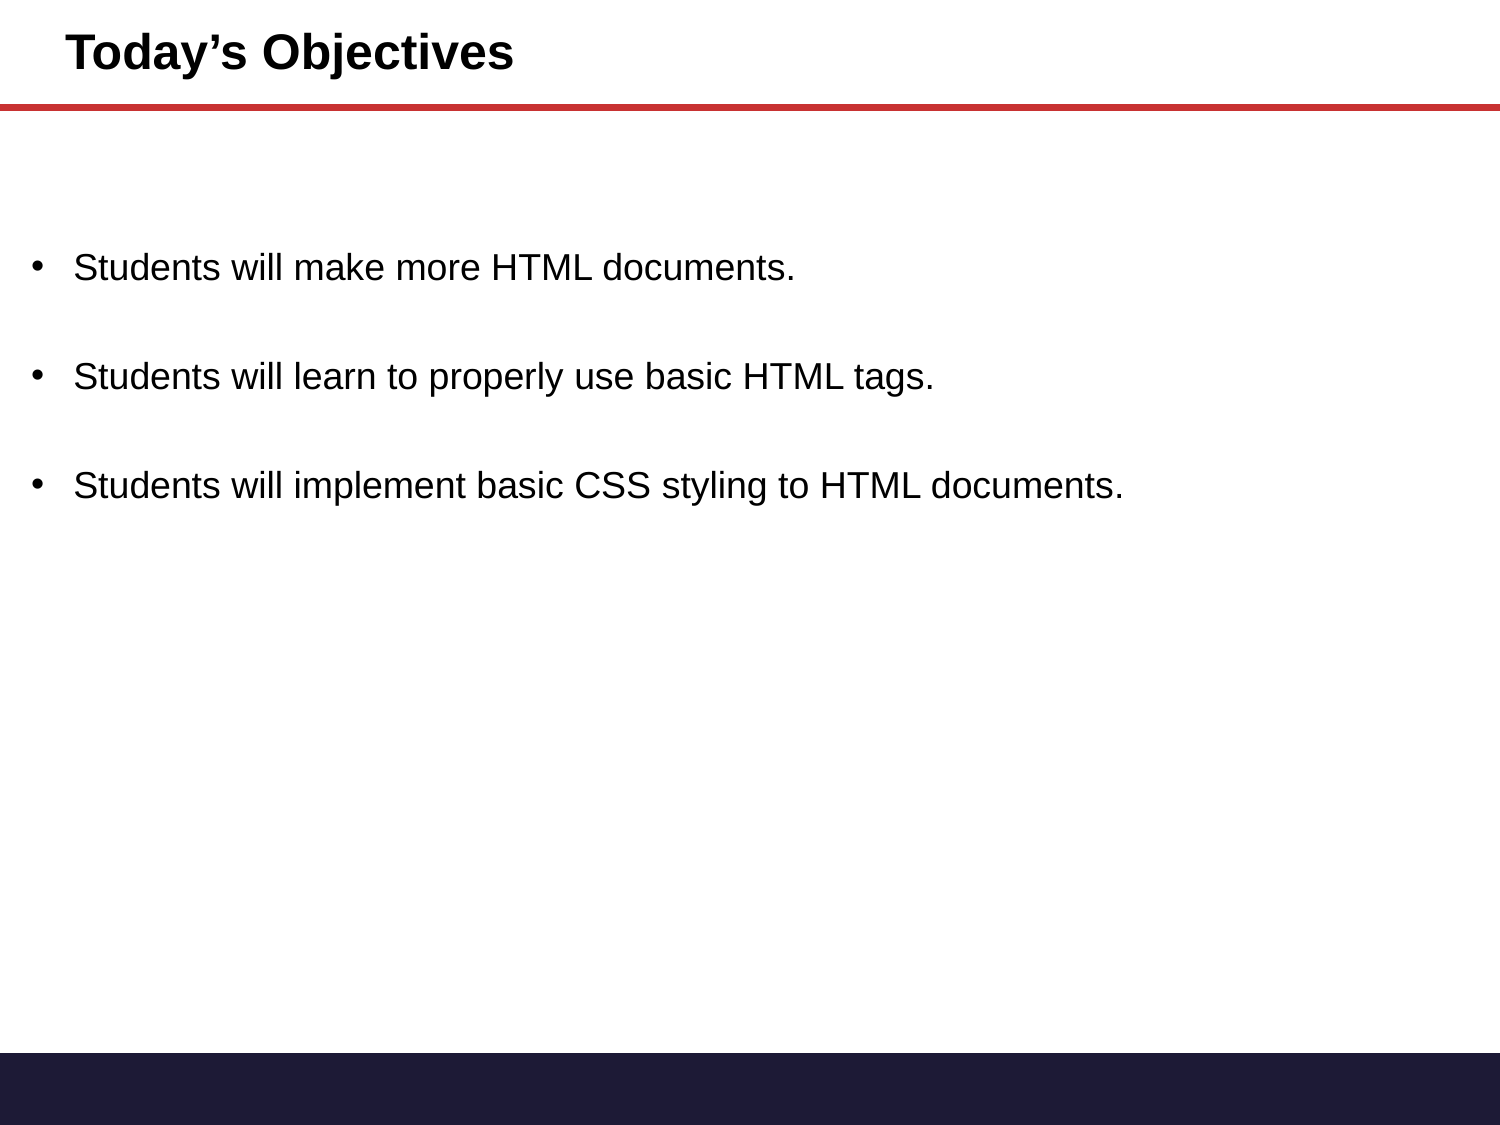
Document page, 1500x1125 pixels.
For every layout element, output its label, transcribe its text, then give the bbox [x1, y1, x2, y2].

title Today’s Objectives [50, 0, 948, 108]
text_box Students will make more HTML documents. Students will learn to properly use basic HTML tags. Students will implement basic CSS styling to HTML documents. [16, 174, 1484, 521]
